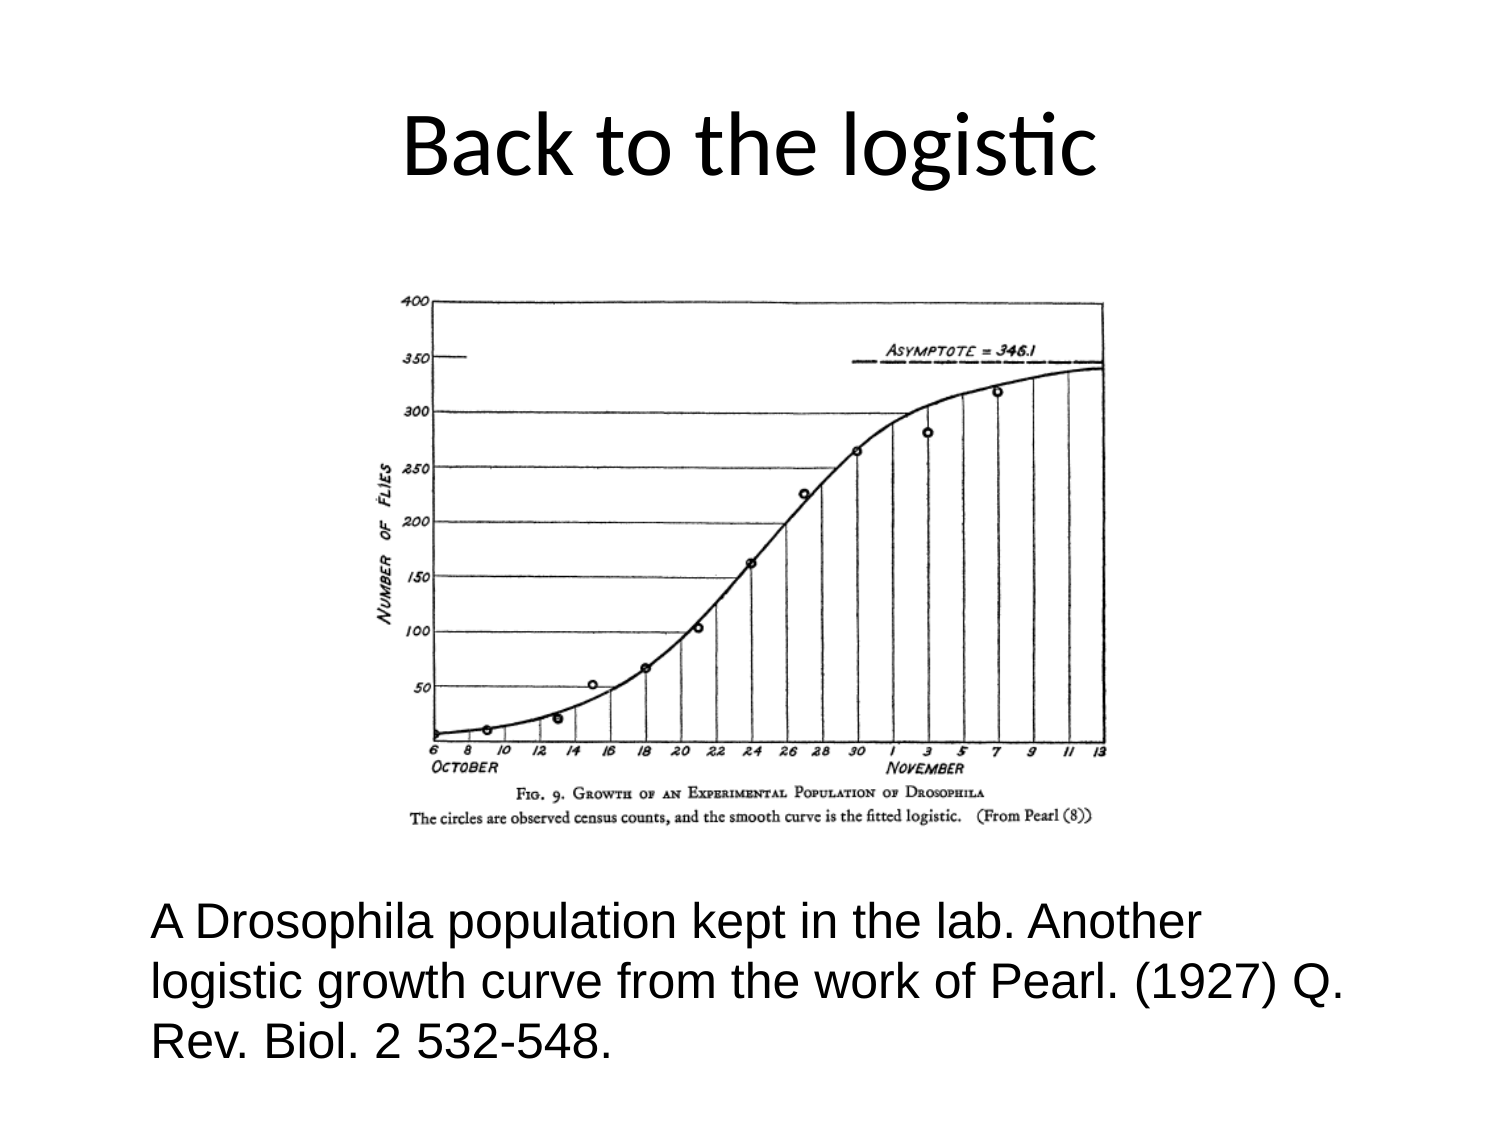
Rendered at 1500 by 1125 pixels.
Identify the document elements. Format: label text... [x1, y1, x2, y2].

title Back to the logistic [75, 45, 1425, 233]
text_box A Drosophila population kept in the lab. Another logistic growth curve from the work of Pearl. (1927) Q. Rev. Biol. 2 532-548. [135, 881, 1365, 1077]
picture [335, 285, 1165, 841]
